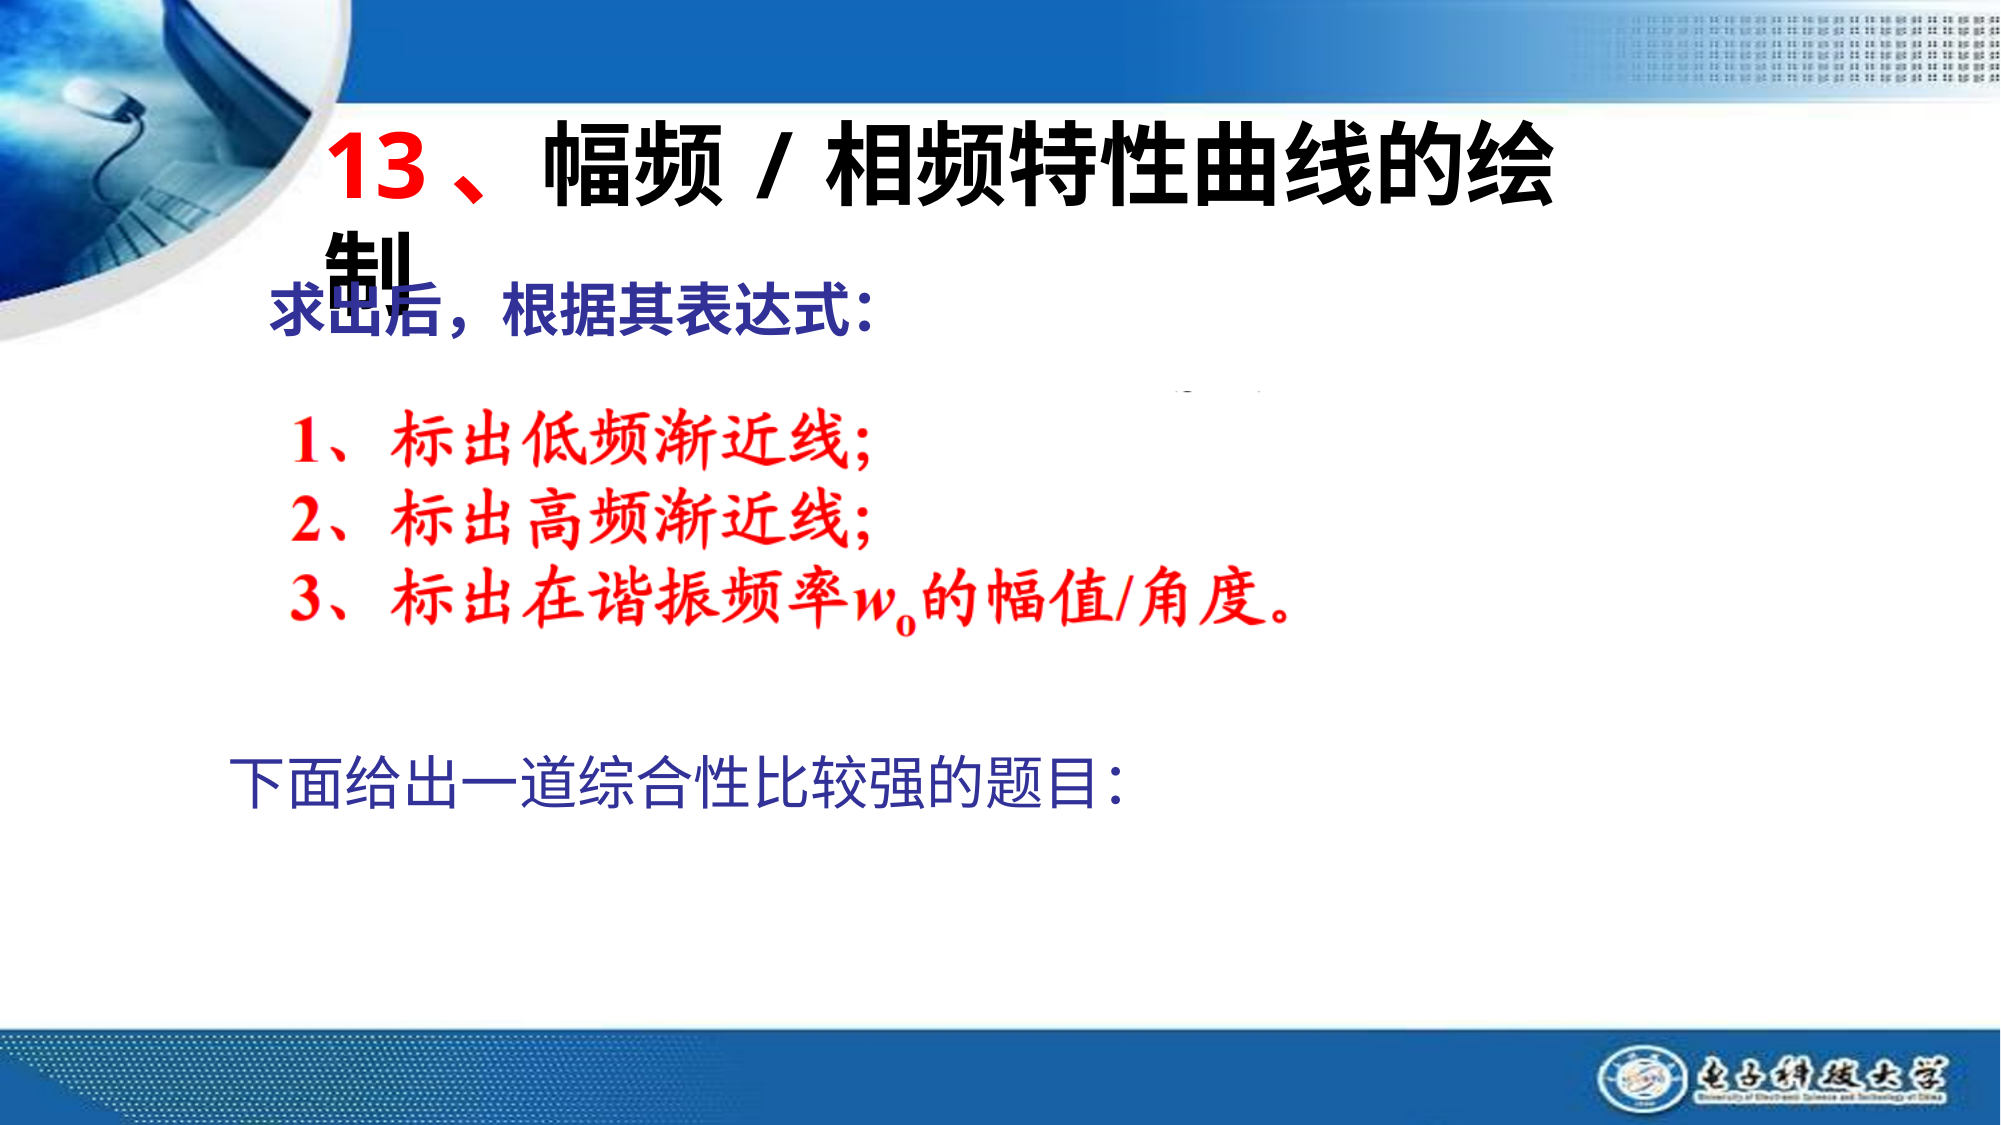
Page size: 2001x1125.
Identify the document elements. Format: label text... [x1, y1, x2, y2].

picture [0, 0, 2001, 1125]
text_box 13、幅频/相频特性曲线的绘制 [308, 99, 1655, 334]
text_box 下面给出一道综合性比较强的题目： [213, 738, 1594, 824]
